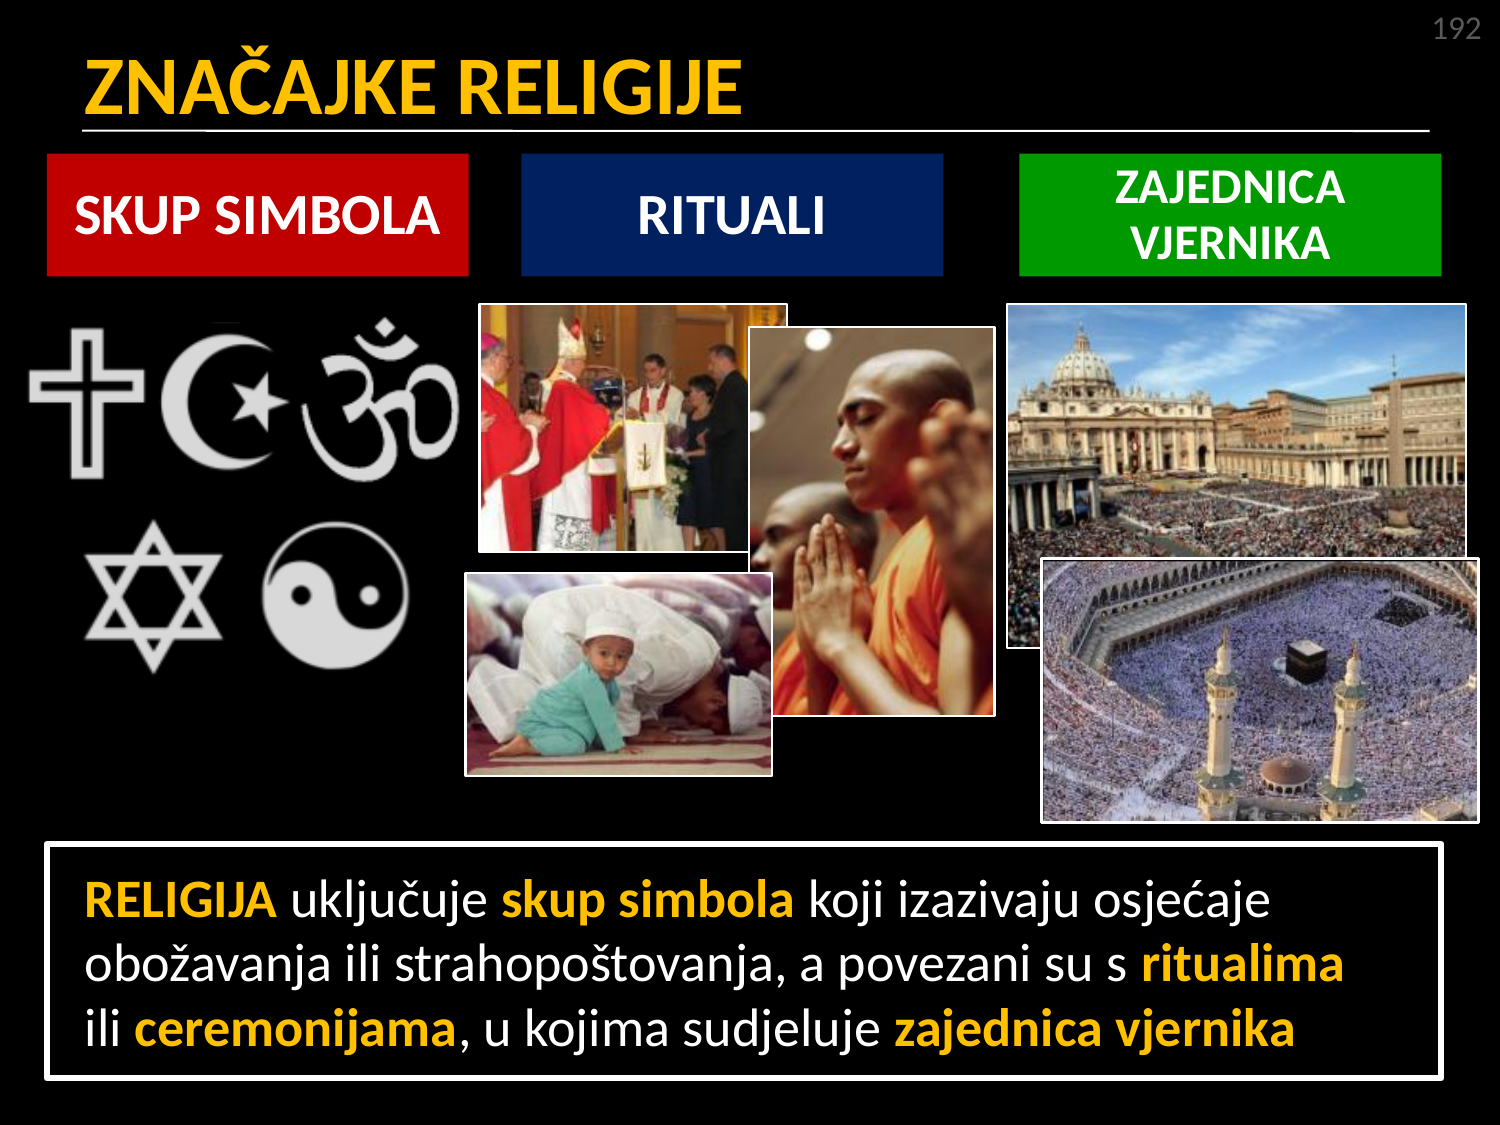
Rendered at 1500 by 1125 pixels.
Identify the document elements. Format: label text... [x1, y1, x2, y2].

text_box SKUP SIMBOLA [46, 153, 469, 277]
text_box ZNAČAJKE RELIGIJE [70, 9, 1489, 153]
picture [245, 509, 439, 681]
picture [11, 312, 469, 493]
picture [1007, 304, 1477, 821]
text_box ZAJEDNICA VJERNIKA [1019, 153, 1442, 277]
text_box 192 [1416, 0, 1497, 54]
text_box [45, 842, 1443, 1080]
text_box RITUALI [521, 153, 944, 277]
picture [466, 304, 994, 776]
picture [58, 505, 238, 685]
